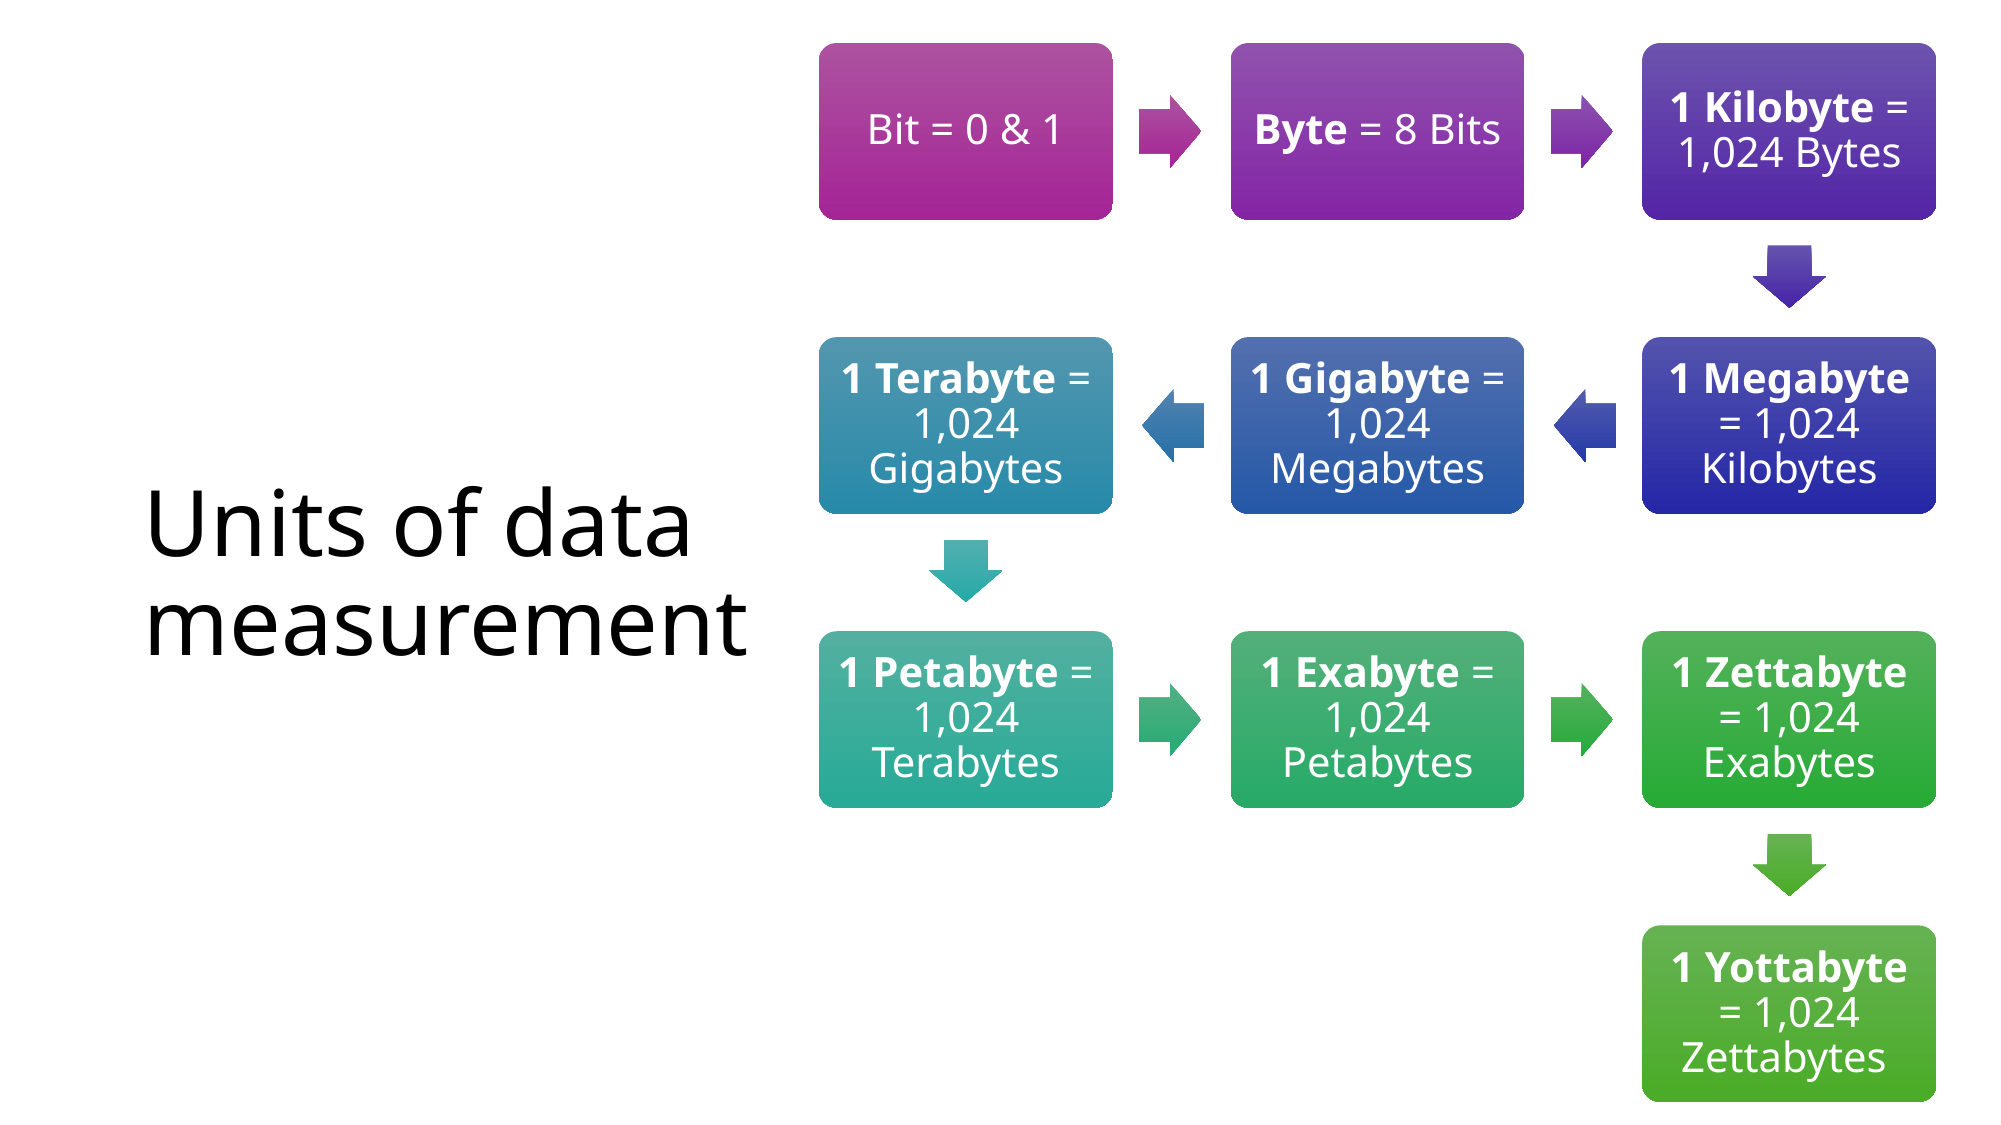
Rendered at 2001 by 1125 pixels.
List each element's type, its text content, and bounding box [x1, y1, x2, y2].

text_box [1554, 388, 1617, 462]
text_box 1 Terabyte = 1,024 Gigabytes [818, 337, 1113, 514]
text_box [1138, 683, 1202, 757]
text_box [1752, 833, 1826, 896]
text_box Byte = 8 Bits [1230, 43, 1525, 220]
text_box [1138, 94, 1202, 168]
text_box [1550, 683, 1613, 757]
title Units of data measurement [128, 138, 770, 1014]
text_box [1550, 94, 1613, 168]
text_box 1 Gigabyte = 1,024 Megabytes [1230, 337, 1525, 514]
text_box [929, 539, 1003, 602]
text_box [1752, 245, 1826, 308]
text_box Bit = 0 & 1 [818, 43, 1113, 220]
text_box 1 Petabyte = 1,024 Terabytes [818, 631, 1113, 808]
text_box [1142, 388, 1205, 462]
text_box 1 Megabyte = 1,024 Kilobytes [1642, 337, 1937, 514]
text_box 1 Kilobyte = 1,024 Bytes [1642, 43, 1937, 220]
text_box 1 Yottabyte = 1,024 Zettabytes [1642, 925, 1937, 1102]
text_box 1 Zettabyte = 1,024 Exabytes [1642, 631, 1937, 808]
text_box 1 Exabyte = 1,024 Petabytes [1230, 631, 1525, 808]
